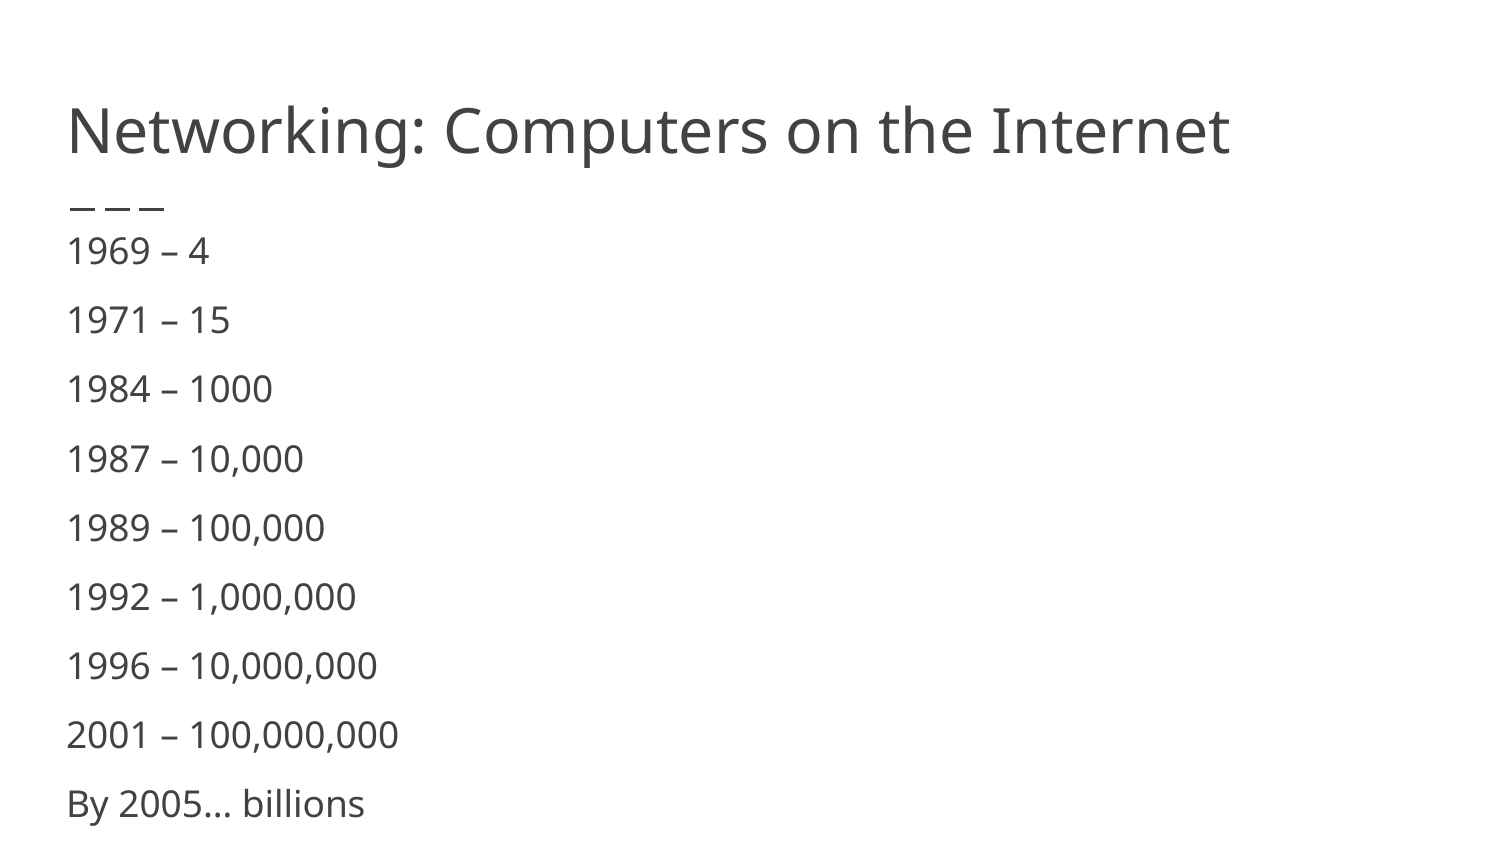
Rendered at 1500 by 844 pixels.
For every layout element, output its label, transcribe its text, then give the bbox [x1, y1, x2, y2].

list 1969 – 4 1971 – 15 1984 – 1000 1987 – 10,000 1989 – 100,000 1992 – 1,000,000 1996 – 10,000,000 2001 – 100,000,000 By 2005… billions [51, 212, 1449, 844]
title Networking: Computers on the Internet [51, 61, 1449, 182]
